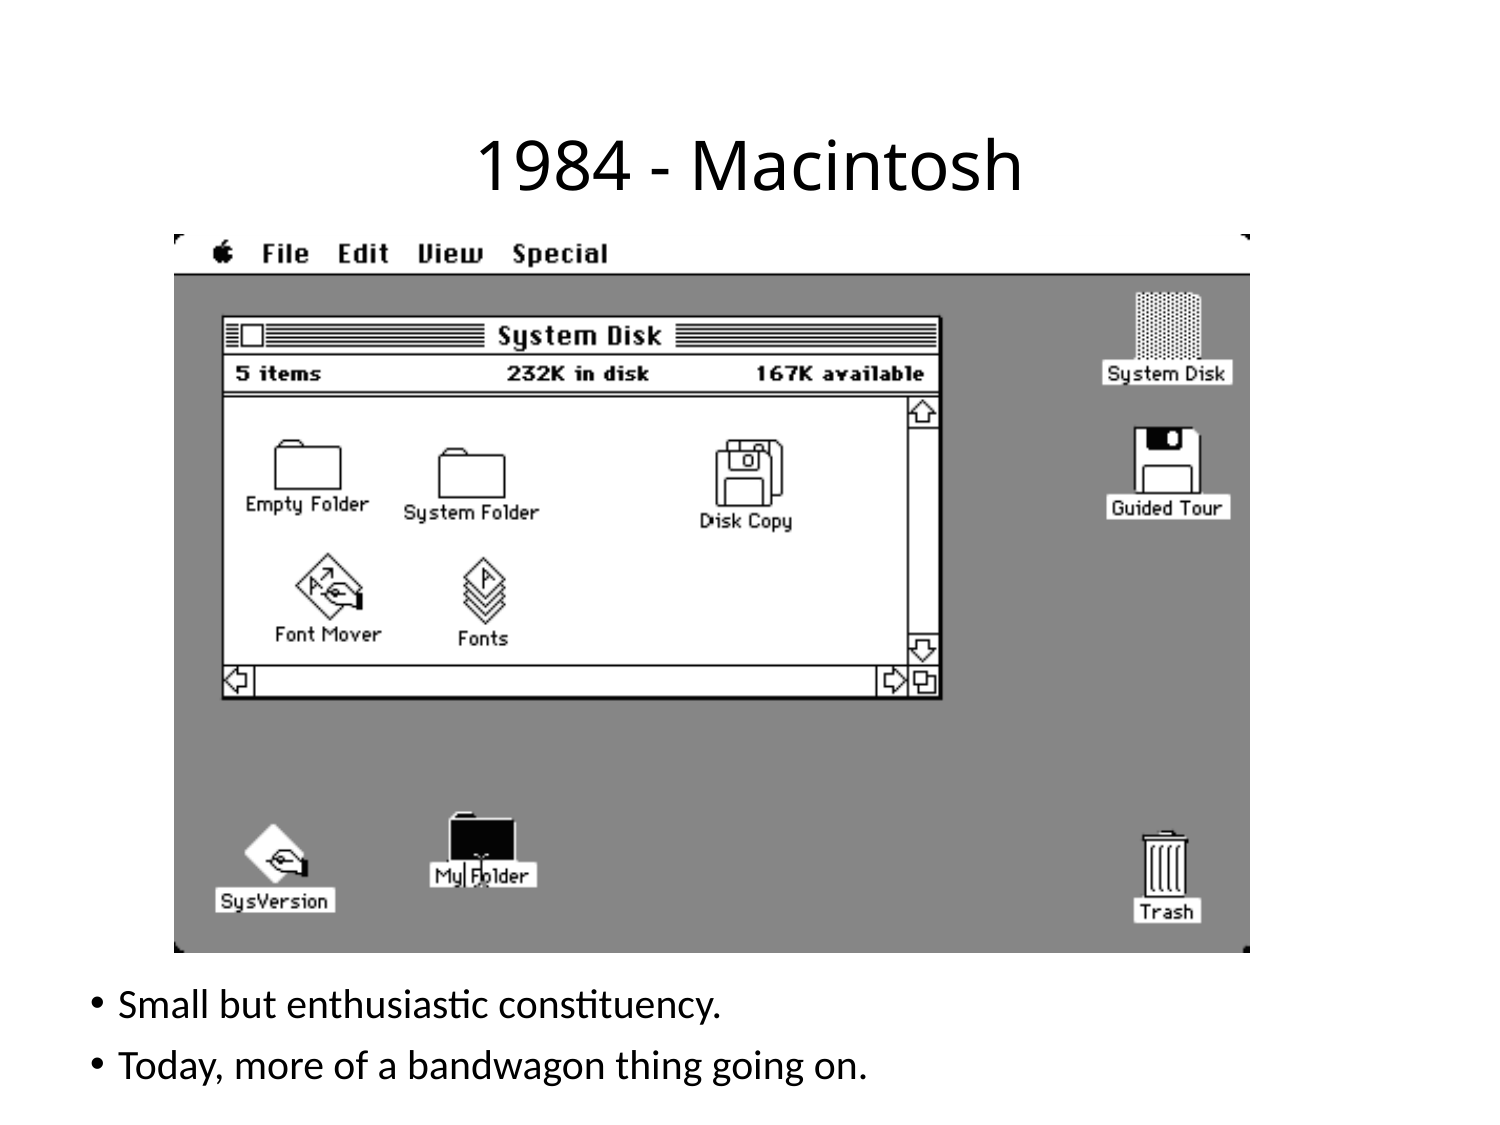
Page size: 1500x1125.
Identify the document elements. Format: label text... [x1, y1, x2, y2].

list Small but enthusiastic constituency. Today, more of a bandwagon thing going on. [75, 975, 1388, 1113]
title 1984 - Macintosh [103, 59, 1397, 278]
picture [174, 234, 1250, 954]
